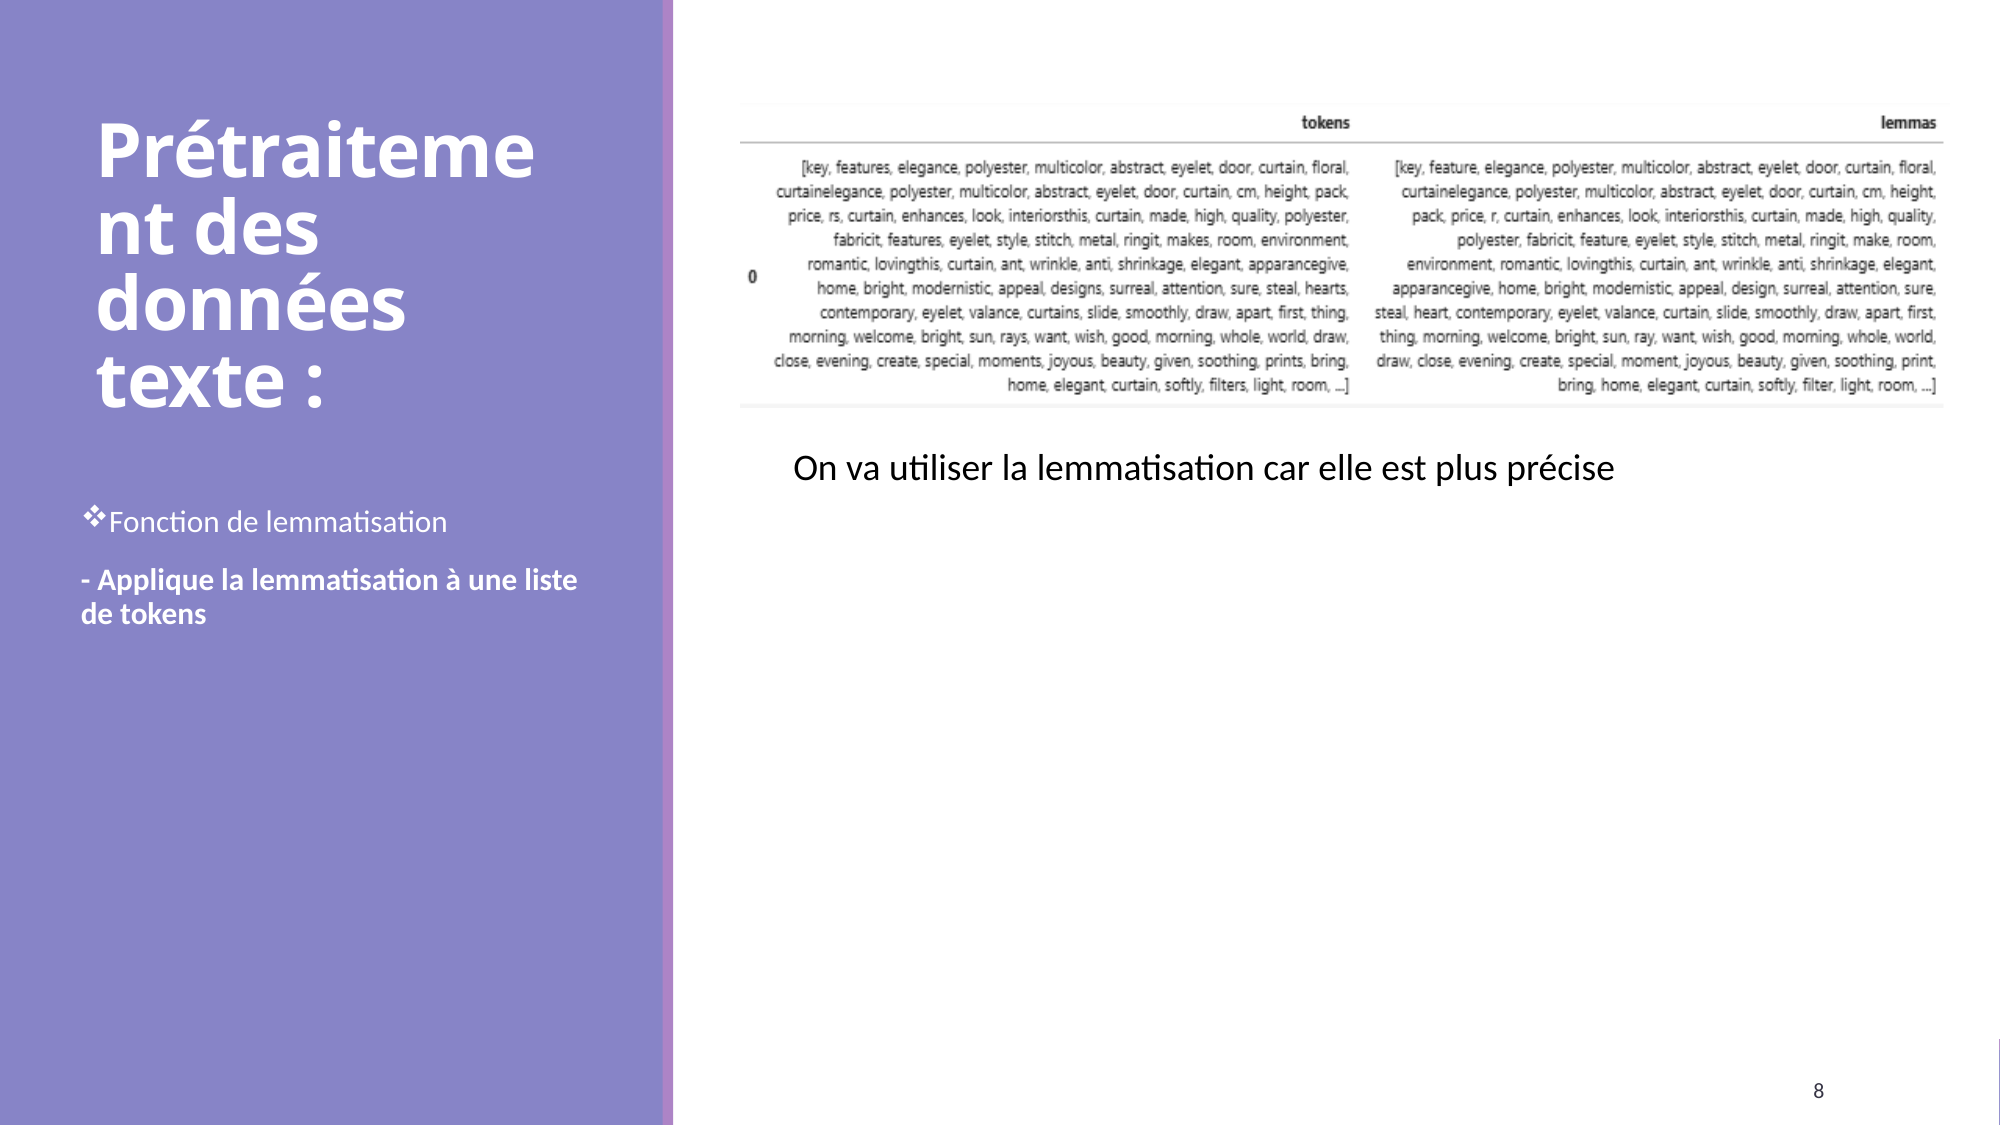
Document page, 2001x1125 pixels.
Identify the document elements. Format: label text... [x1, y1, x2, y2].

text_box [661, 0, 674, 282]
text_box Prétraitement des données texte : [80, 84, 587, 430]
text_box On va utiliser la lemmatisation car elle est plus précise [778, 435, 1877, 496]
slide_number 8 [1624, 1059, 1840, 1120]
text_box [0, 0, 661, 1125]
picture [739, 103, 1951, 408]
text_box [674, 0, 2000, 1125]
text_box Fonction de lemmatisation - Applique la lemmatisation à une liste de tokens [80, 435, 587, 983]
text_box [661, 296, 674, 1125]
